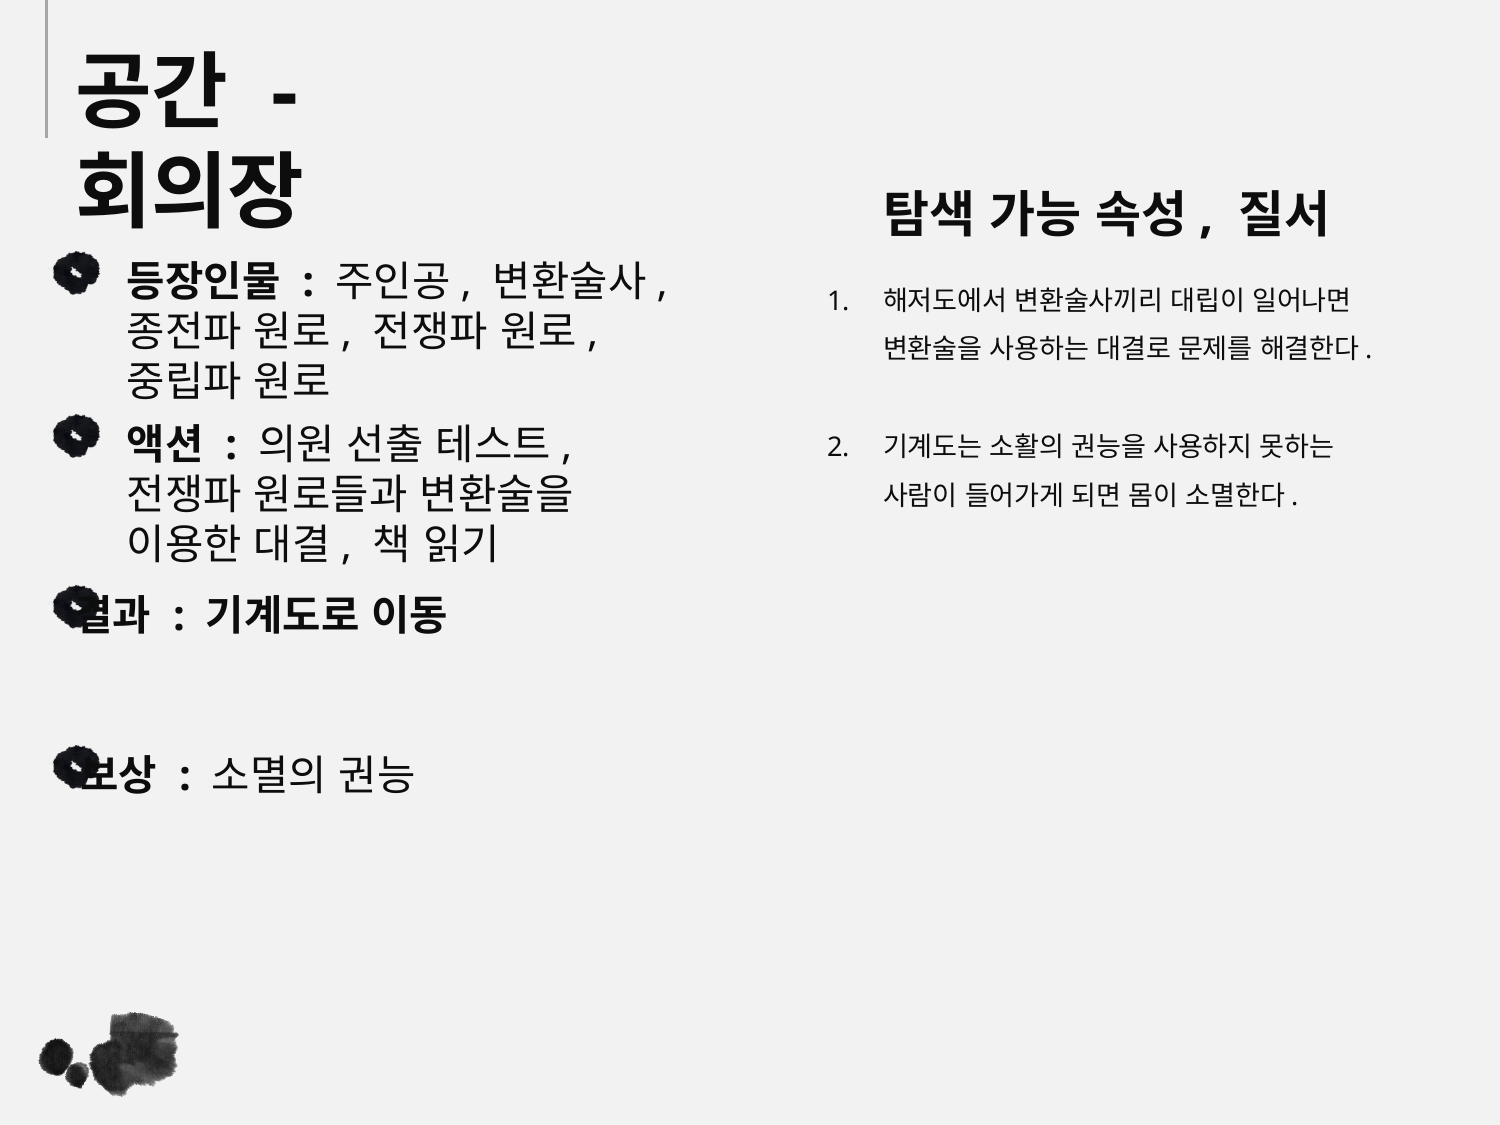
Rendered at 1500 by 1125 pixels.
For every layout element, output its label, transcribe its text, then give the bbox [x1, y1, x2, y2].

picture [46, 737, 109, 797]
text_box 공간 - 회의장 [60, 30, 564, 246]
picture [46, 576, 109, 637]
text_box 탐색 가능 속성, 질서 [867, 174, 1347, 250]
picture [16, 987, 209, 1114]
text_box 등장인물 : 주인공, 변환술사, 종전파 원로, 전쟁파 원로, 중립파 원로 [111, 247, 709, 410]
picture [46, 243, 109, 303]
text_box 보상 : 소멸의 권능 [65, 741, 431, 806]
text_box 액션 : 의원 선출 테스트, 전쟁파 원로들과 변환술을 이용한 대결, 책 읽기 [111, 410, 709, 575]
text_box 해저도에서 변환술사끼리 대립이 일어나면 변환술을 사용하는 대결로 문제를 해결한다. 기계도는 소활의 권능을 사용하지 못하는 사람이 들어가게 되면 몸이 소멸한다. [812, 259, 1409, 567]
picture [46, 406, 109, 466]
text_box 결과 : 기계도로 이동 [59, 580, 464, 646]
